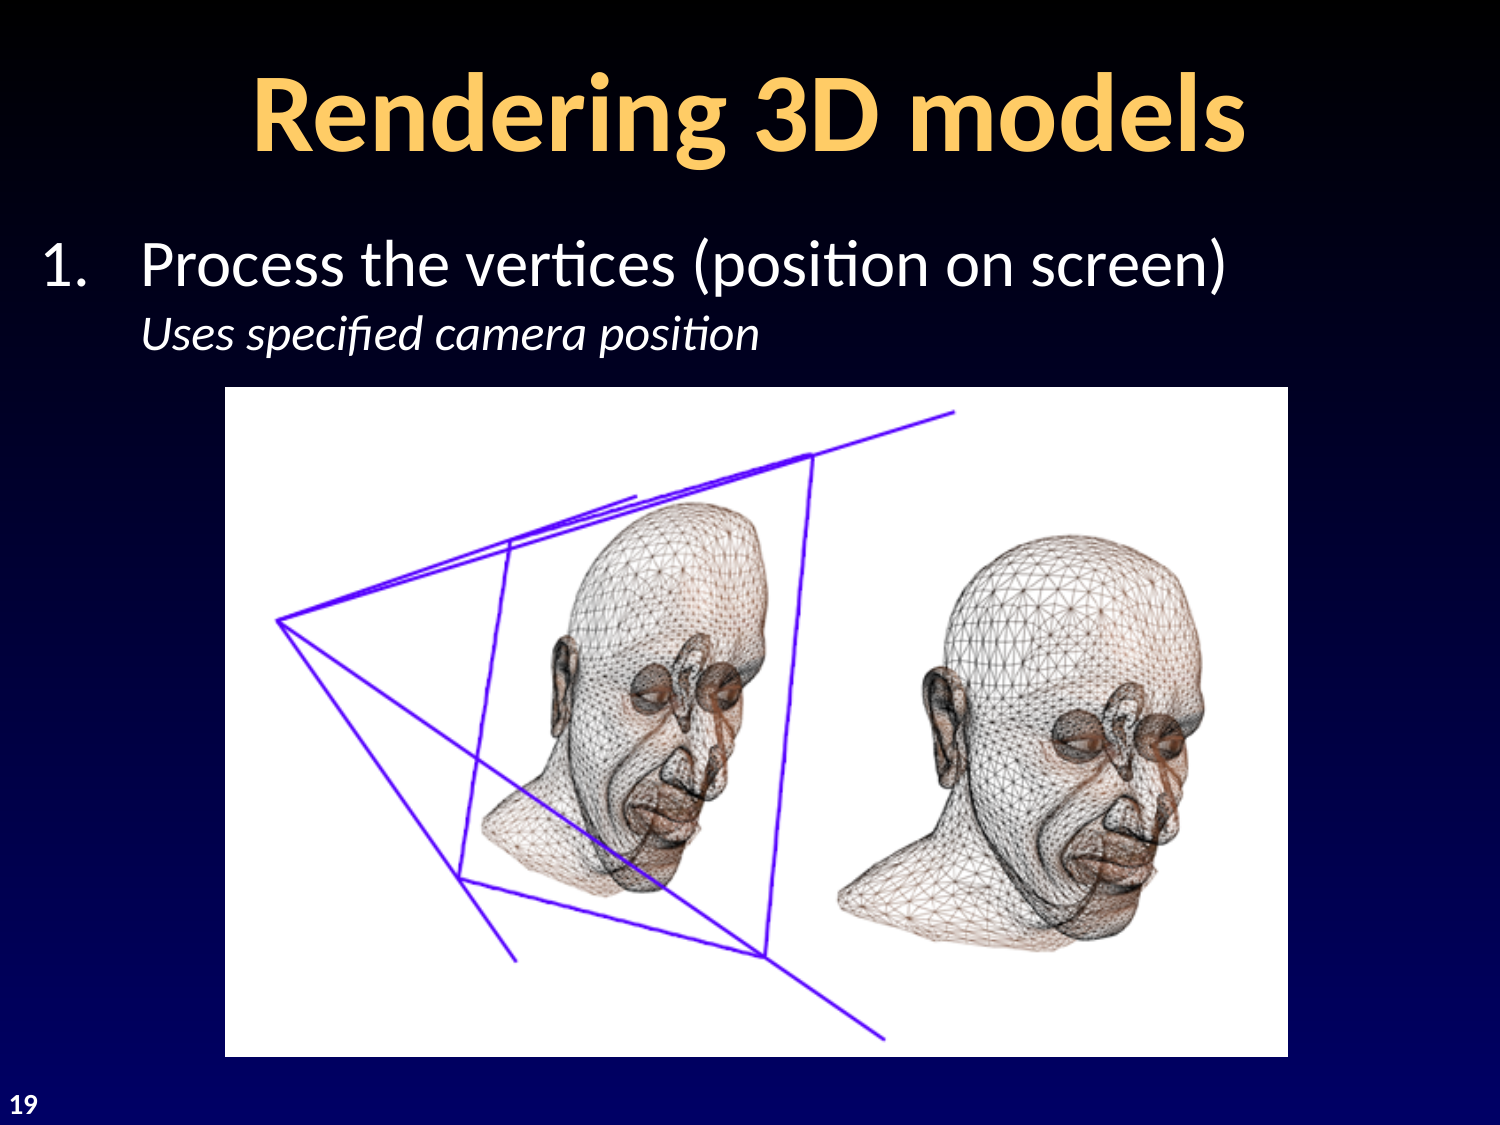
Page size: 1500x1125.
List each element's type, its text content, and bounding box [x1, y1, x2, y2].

picture [224, 387, 1288, 1057]
title Rendering 3D models [24, 24, 1475, 188]
list Process the vertices (position on screen) Uses specified camera position [24, 212, 1475, 1055]
slide_number 19 [0, 1078, 93, 1125]
